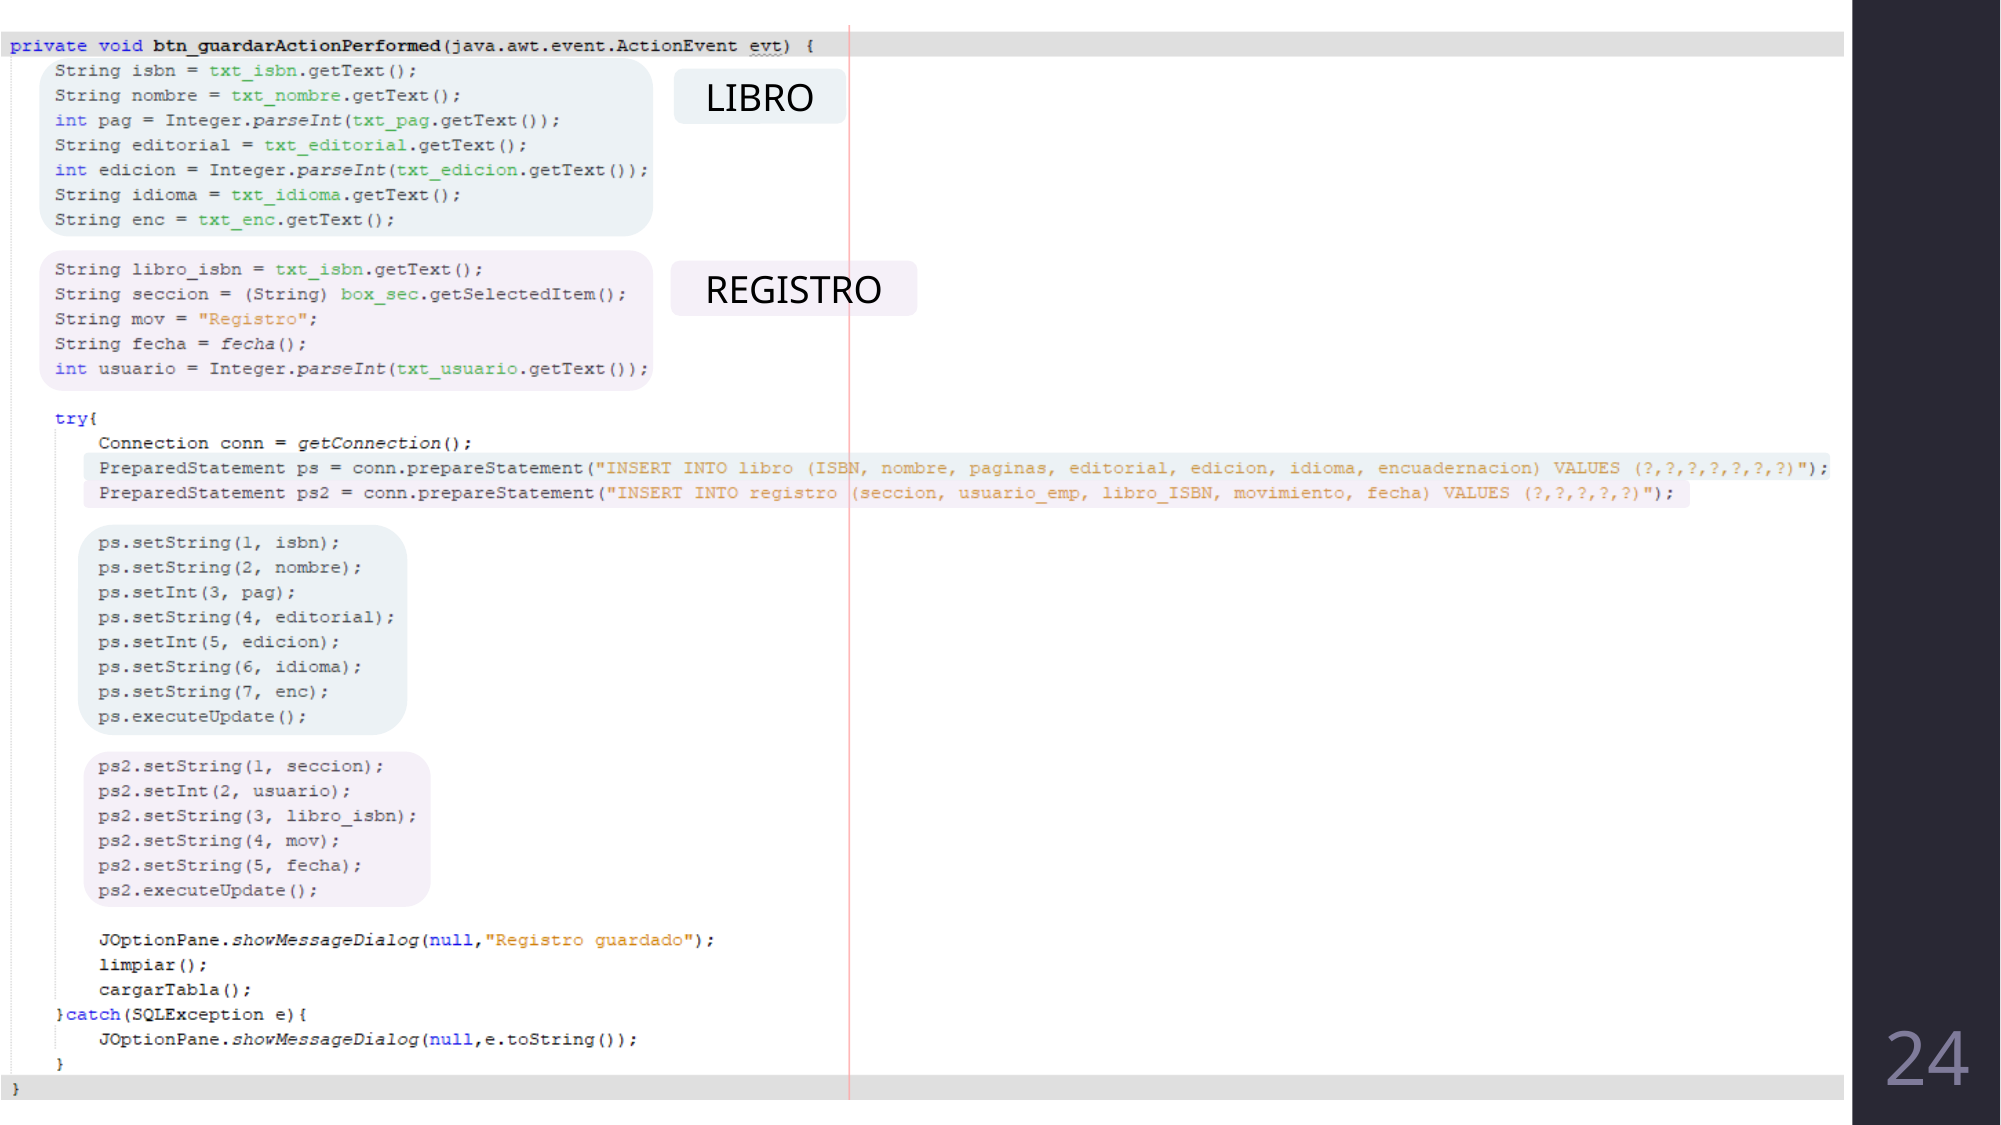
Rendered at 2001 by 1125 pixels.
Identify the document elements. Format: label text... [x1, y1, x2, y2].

slide_number 24 [1852, 1012, 2000, 1110]
picture [1, 25, 1845, 1100]
